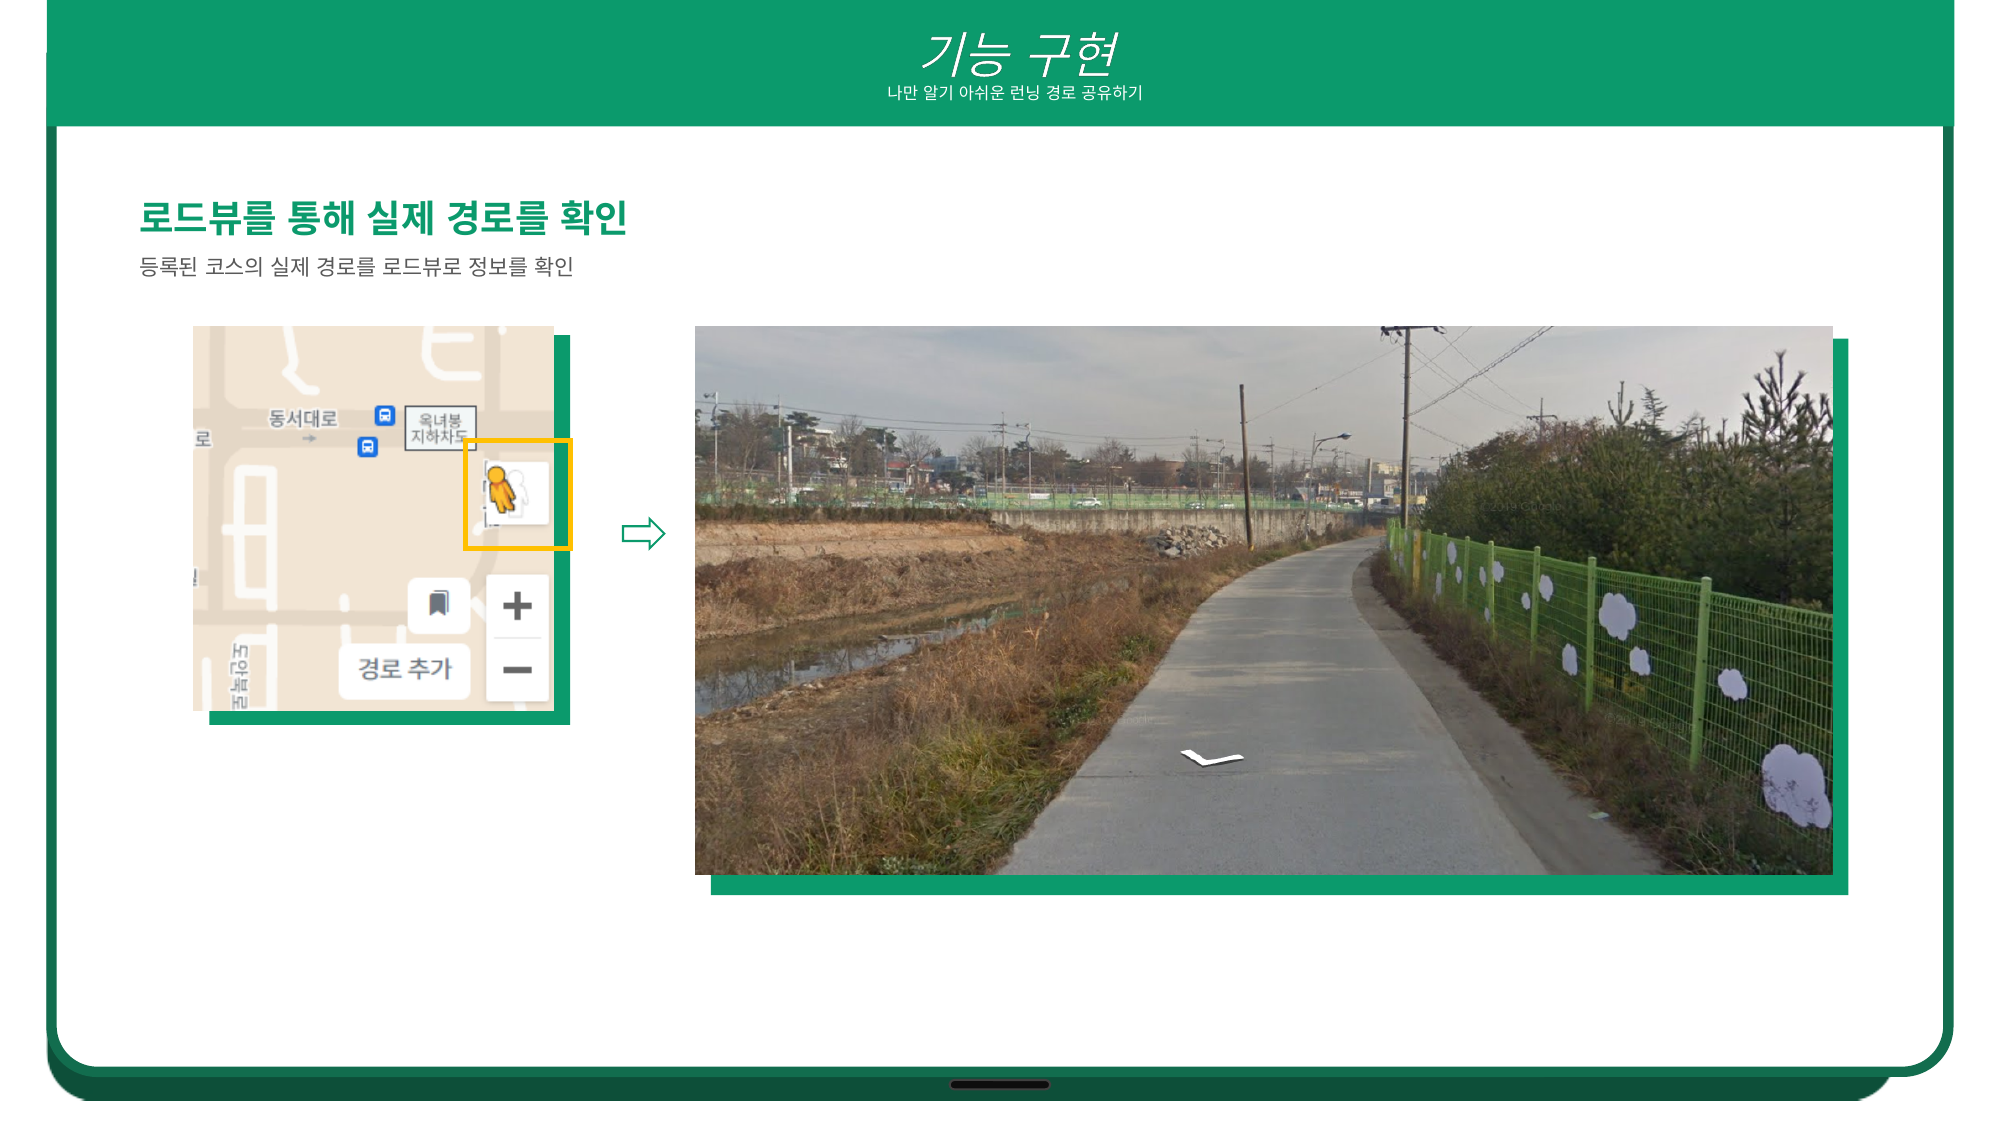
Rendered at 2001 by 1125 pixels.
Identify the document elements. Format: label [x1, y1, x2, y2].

text_box [46, 0, 1955, 1090]
picture [695, 326, 1833, 875]
picture [193, 326, 554, 711]
